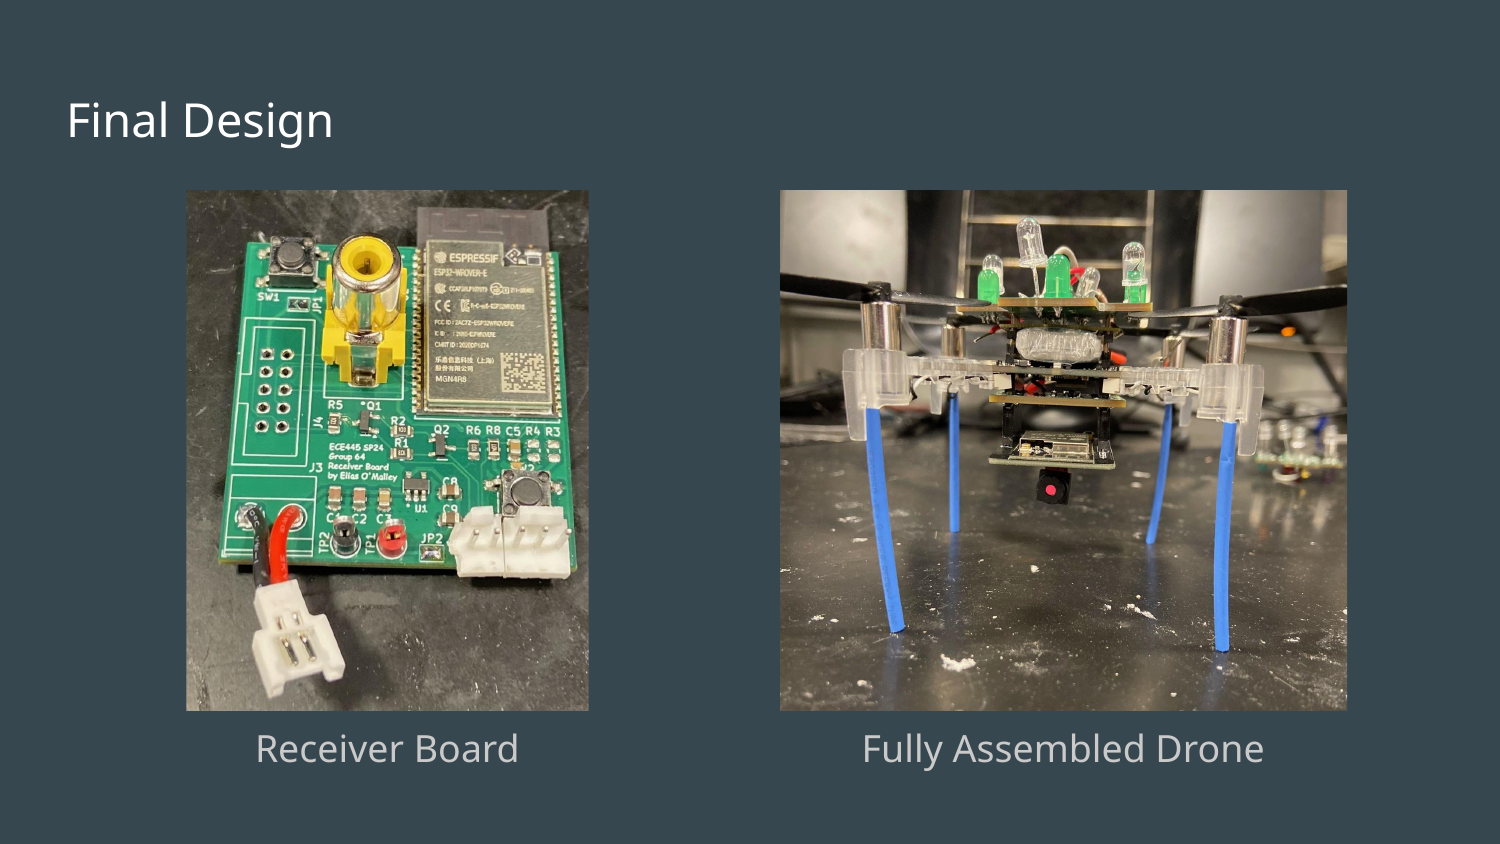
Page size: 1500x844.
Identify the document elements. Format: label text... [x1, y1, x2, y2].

text_box Fully Assembled Drone [779, 717, 1348, 783]
title Final Design [51, 72, 1449, 167]
picture [779, 190, 1348, 711]
text_box Receiver Board [184, 717, 591, 783]
picture [186, 190, 589, 711]
